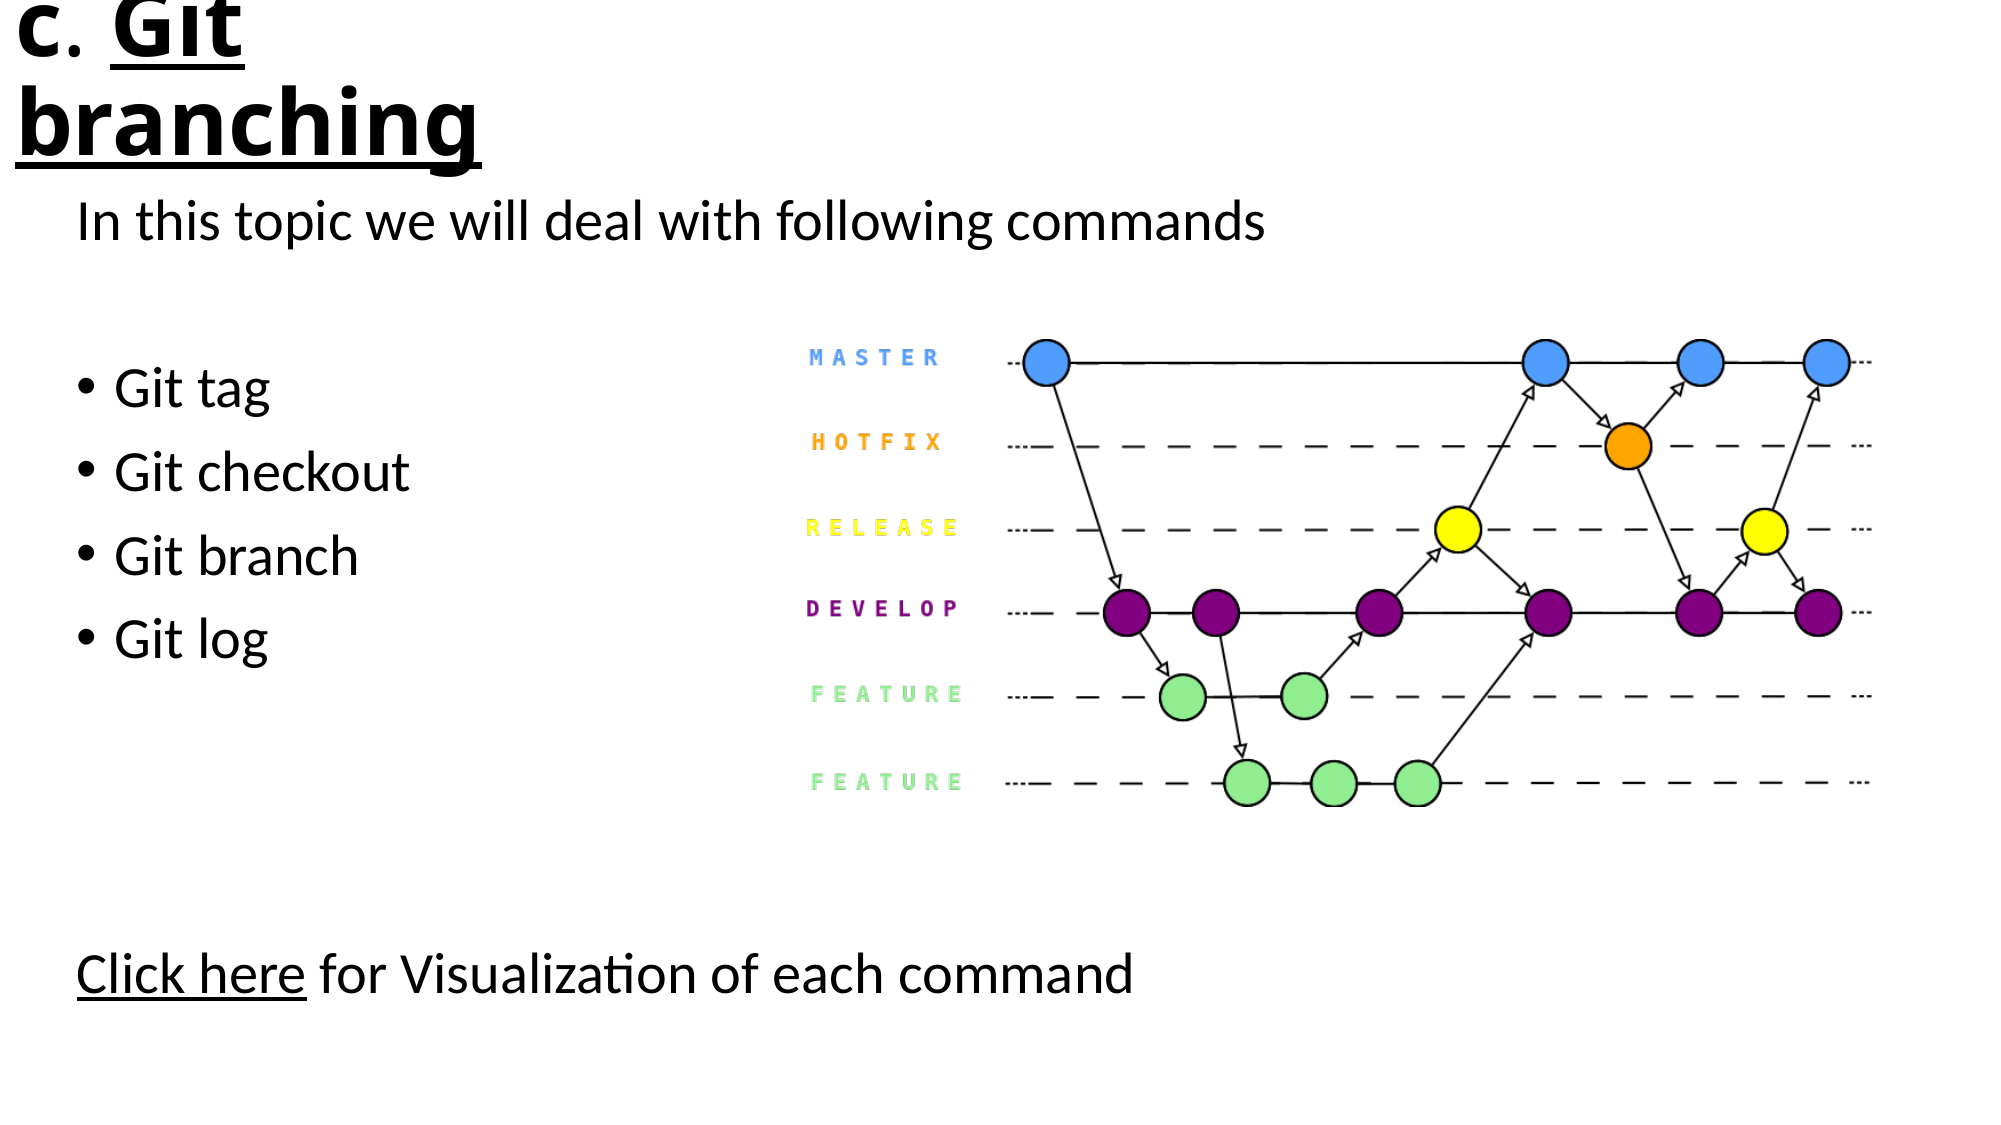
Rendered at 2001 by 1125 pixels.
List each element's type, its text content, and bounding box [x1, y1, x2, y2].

title c. Git branching [0, 0, 613, 156]
list In this topic we will deal with following commands Git tag Git checkout Git branch Git log Click here for Visualization of each command [61, 182, 1787, 1049]
picture [806, 339, 1873, 808]
